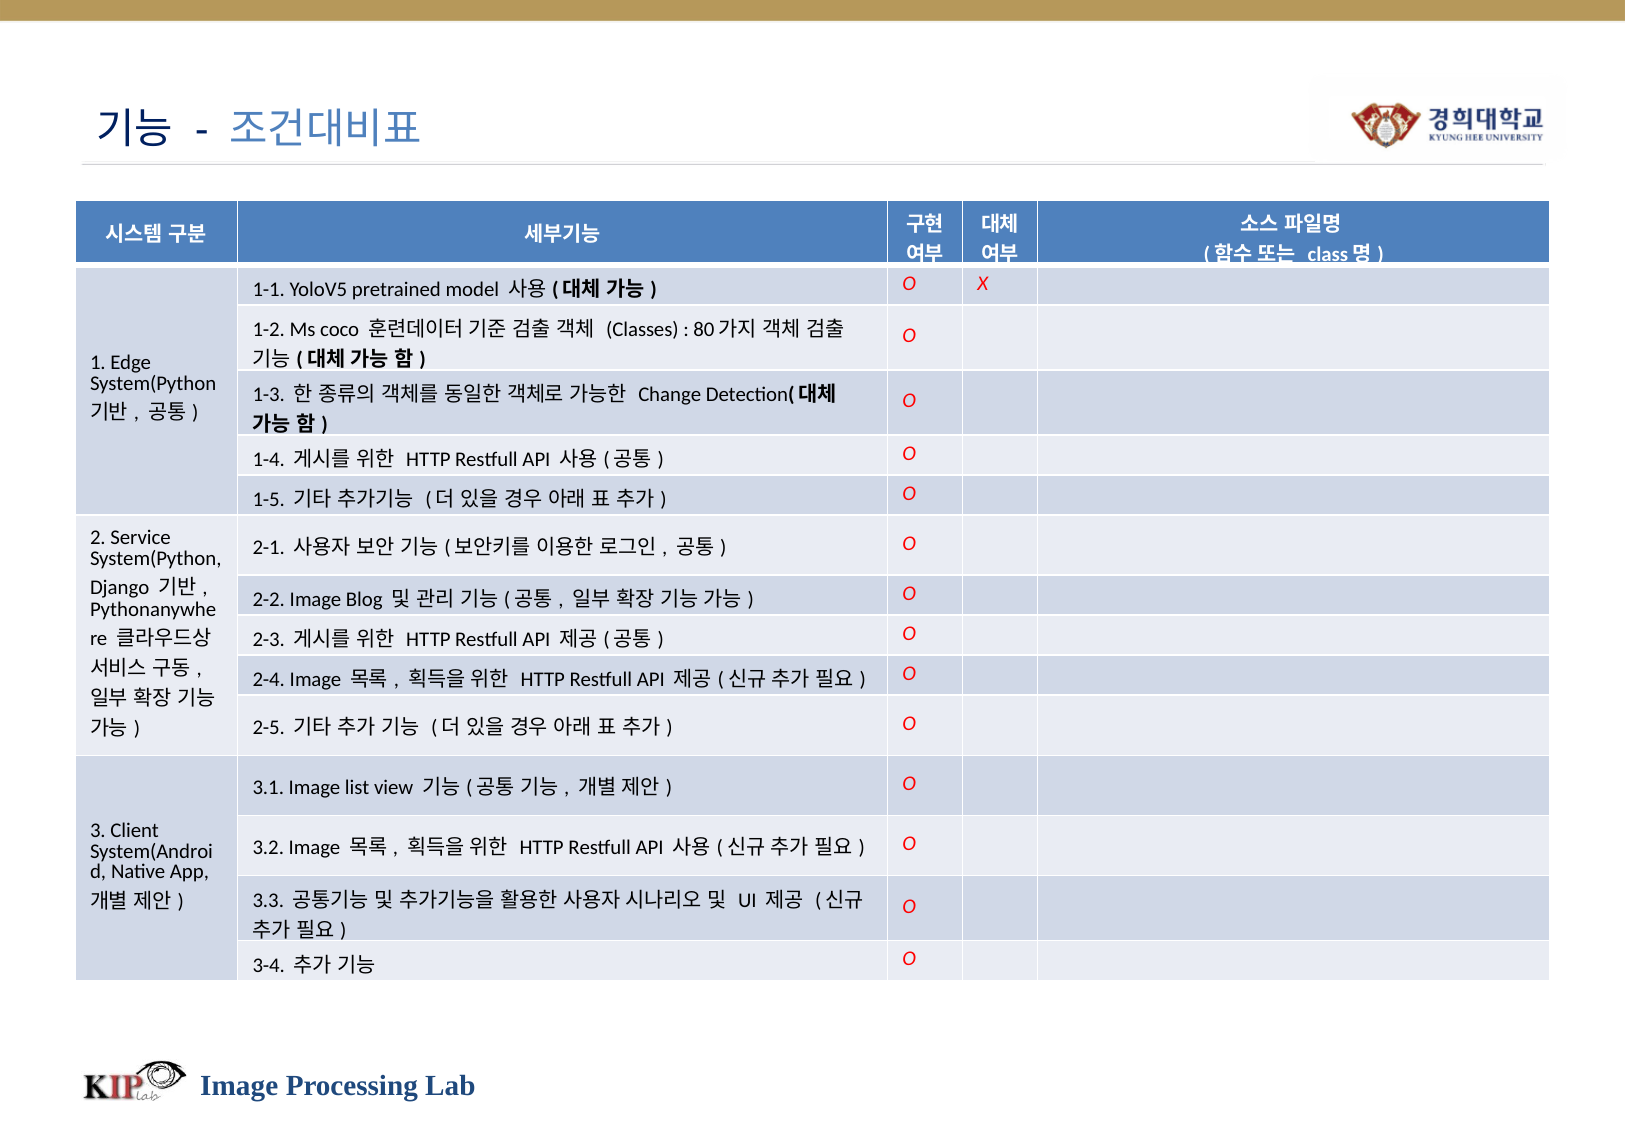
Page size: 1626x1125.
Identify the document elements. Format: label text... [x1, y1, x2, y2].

table_cell O [888, 371, 962, 434]
table_cell 1-1. YoloV5 pretrained model 사용(대체 가능) [238, 268, 887, 304]
table_cell [963, 306, 1037, 369]
table_cell 2-2. Image Blog 및 관리 기능(공통, 일부 확장 기능 가능) [238, 576, 887, 614]
table_cell O [888, 941, 962, 980]
table_cell [1038, 616, 1549, 654]
table_cell [963, 656, 1037, 694]
table_cell 3.1. Image list view 기능(공통 기능, 개별 제안) [238, 756, 887, 815]
table_cell [1038, 876, 1549, 940]
table_cell [1038, 696, 1549, 755]
table_cell [963, 576, 1037, 614]
table_cell [1038, 436, 1549, 474]
table_cell 2-5. 기타 추가 기능 (더 있을 경우 아래 표 추가) [238, 696, 887, 755]
table_cell O [888, 476, 962, 514]
table_cell O [888, 616, 962, 654]
table_cell [963, 876, 1037, 940]
table_cell 2-3. 게시를 위한 HTTP Restfull API 제공(공통) [238, 616, 887, 654]
table_cell 1-2. Ms coco 훈련데이터 기준 검출 객체 (Classes) : 80가지 객체 검출 기능(대체 가능 함) [238, 306, 887, 369]
table_cell [1038, 516, 1549, 574]
table_cell [1038, 476, 1549, 514]
table_cell O [888, 516, 962, 574]
table_cell 1-3. 한 종류의 객체를 동일한 객체로 가능한 Change Detection(대체 가능 함) [238, 371, 887, 434]
table_cell O [888, 656, 962, 694]
table_cell O [888, 876, 962, 940]
table_cell [1038, 371, 1549, 434]
table_cell X [963, 268, 1037, 304]
table_cell O [888, 576, 962, 614]
table_cell [963, 616, 1037, 654]
table_cell 1-5. 기타 추가기능 (더 있을 경우 아래 표 추가) [238, 476, 887, 514]
table_cell [1038, 268, 1549, 304]
table_cell [1038, 816, 1549, 875]
table_cell [1038, 306, 1549, 369]
table_cell 2-4. Image 목록, 획득을 위한 HTTP Restfull API 제공(신규 추가 필요) [238, 656, 887, 694]
table_cell O [888, 268, 962, 304]
table_header 구현 여부 [888, 201, 962, 262]
table_cell [1038, 656, 1549, 694]
table_header 소스 파일명 (함수 또는 class명) [1038, 201, 1549, 262]
title 기능 - 조건대비표 [94, 100, 1213, 199]
picture [0, 0, 1625, 1125]
table_cell 1. Edge System(Python 기반, 공통) [76, 268, 237, 514]
table_cell [963, 476, 1037, 514]
table_cell [963, 371, 1037, 434]
table_cell [1038, 756, 1549, 815]
table_cell O [888, 816, 962, 875]
table_cell [1038, 576, 1549, 614]
table_header 대체 여부 [963, 201, 1037, 262]
table_cell 2-1. 사용자 보안 기능(보안키를 이용한 로그인, 공통) [238, 516, 887, 574]
table_cell [963, 516, 1037, 574]
table_cell [963, 941, 1037, 980]
table_cell 3.3. 공통기능 및 추가기능을 활용한 사용자 시나리오 및 UI 제공 (신규 추가 필요) [238, 876, 887, 940]
table_cell 2. Service System(Python, Django 기반, Pythonanywhere 클라우드상 서비스 구동, 일부 확장 기능 가능) [76, 516, 237, 755]
table_cell [963, 436, 1037, 474]
table_cell 3-4. 추가 기능 [238, 941, 887, 980]
text_box Image Processing Lab [198, 1064, 478, 1102]
table_cell O [888, 436, 962, 474]
table_cell 3. Client System(Android, Native App, 개별 제안) [76, 756, 237, 980]
table_cell O [888, 756, 962, 815]
table_cell [963, 696, 1037, 755]
table_cell 3.2. Image 목록, 획득을 위한 HTTP Restfull API 사용(신규 추가 필요) [238, 816, 887, 875]
table_cell [1038, 941, 1549, 980]
table_cell [963, 816, 1037, 875]
table_cell O [888, 306, 962, 369]
table_header 시스템 구분 [76, 201, 237, 262]
table_cell [963, 756, 1037, 815]
table_header 세부기능 [238, 201, 887, 262]
table_cell 1-4. 게시를 위한 HTTP Restfull API 사용(공통) [238, 436, 887, 474]
table_cell O [888, 696, 962, 755]
